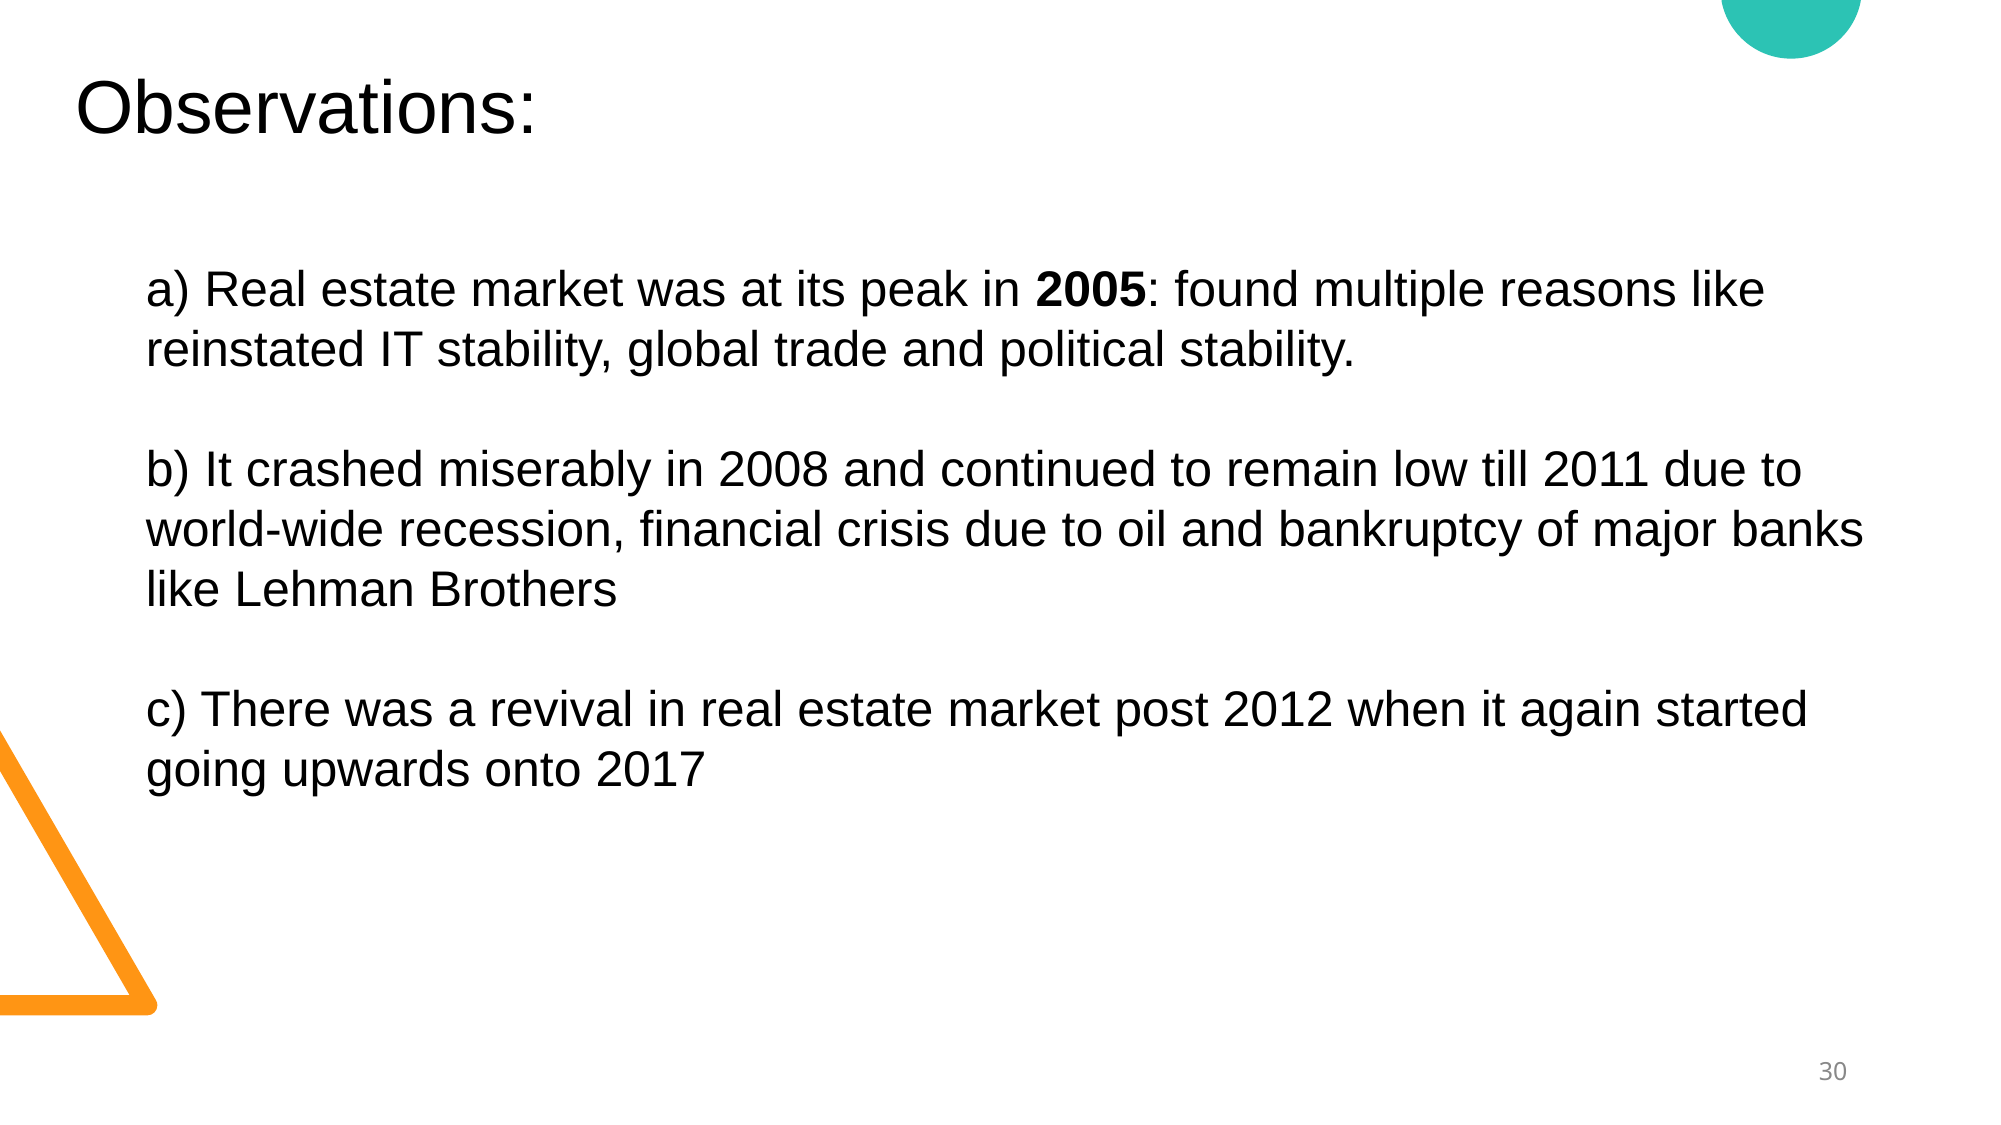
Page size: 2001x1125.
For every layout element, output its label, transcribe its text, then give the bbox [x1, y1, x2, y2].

text_box Observations: [60, 43, 1901, 164]
text_box a) Real estate market was at its peak in 2005: found multiple reasons like reinstated IT stability, global trade and political stability. b) It crashed miserably in 2008 and continued to remain low till 2011 due to world-wide recession, financial crisis due to oil and bankruptcy of major banks like Lehman Brothers c) There was a revival in real estate market post 2012 when it again started going upwards onto 2017 [130, 241, 1901, 847]
slide_number ‹#› [1412, 1042, 1863, 1103]
